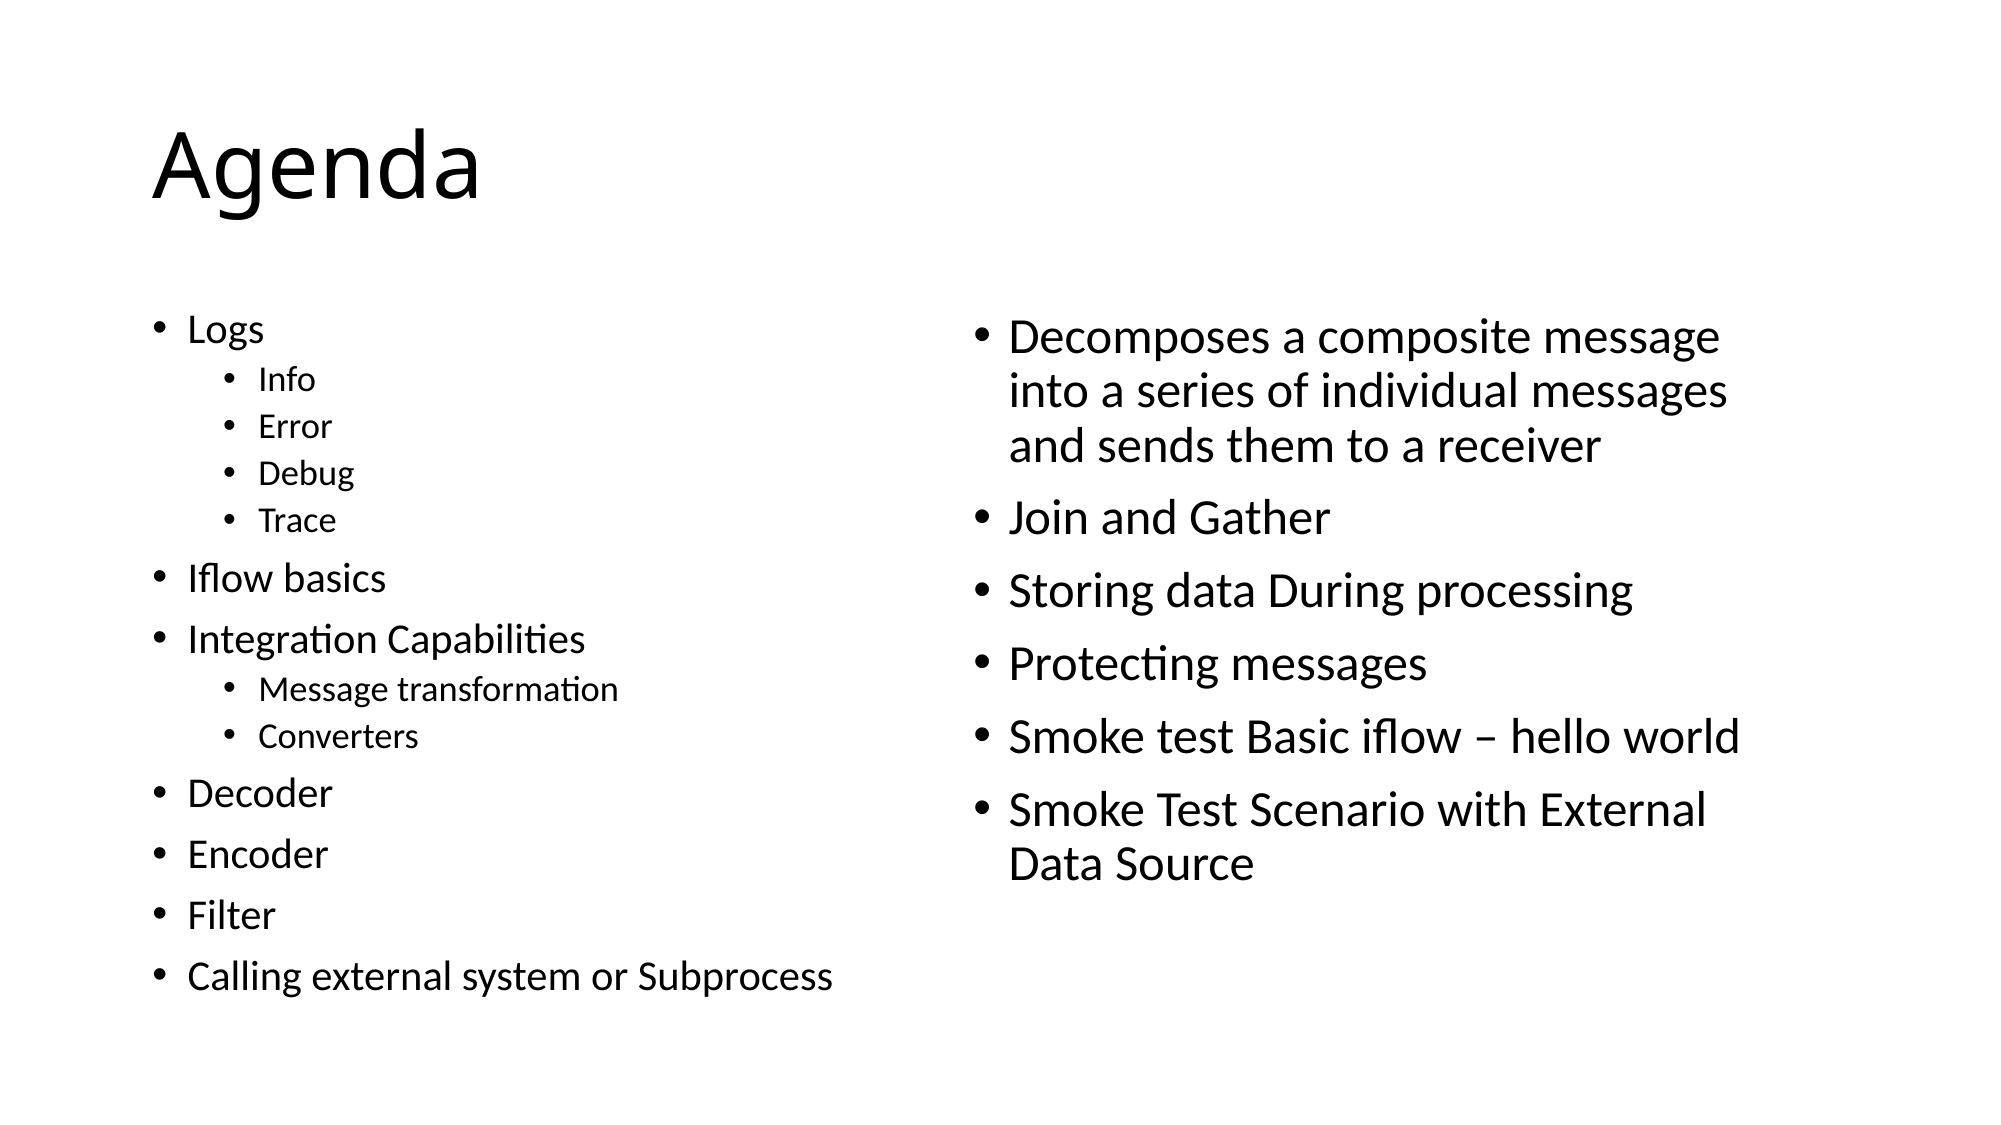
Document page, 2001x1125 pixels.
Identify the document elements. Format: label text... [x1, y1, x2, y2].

list Logs Info Error Debug Trace Iflow basics Integration Capabilities Message transformation Converters Decoder Encoder Filter Calling external system or Subprocess [137, 299, 959, 1014]
title Agenda [137, 59, 1863, 278]
text_box Decomposes a composite message into a series of individual messages and sends them to a receiver Join and Gather Storing data During processing Protecting messages Smoke test Basic iflow – hello world Smoke Test Scenario with External Data Source [958, 301, 1780, 1016]
